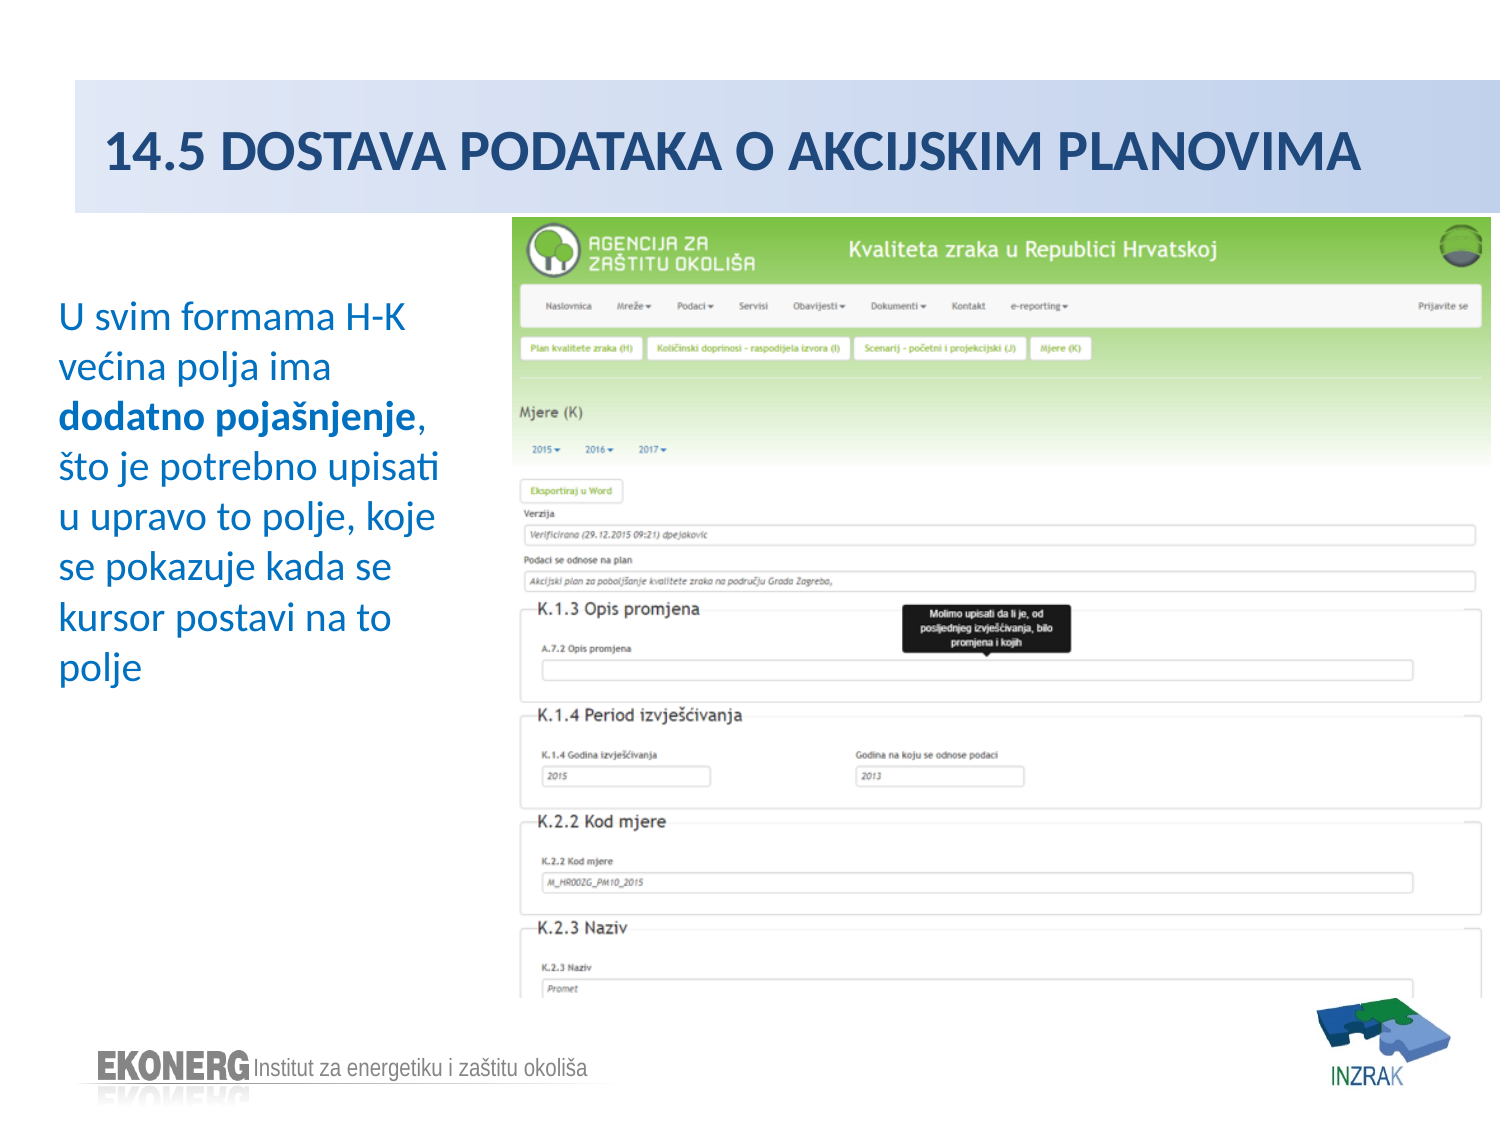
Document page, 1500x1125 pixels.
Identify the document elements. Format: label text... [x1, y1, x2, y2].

picture [512, 216, 1492, 1093]
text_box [61, 1038, 636, 1112]
title 14.5 DOSTAVA PODATAKA O AKCIJSKIM PLANOVIMA [75, 80, 1500, 213]
text_box U svim formama H-K većina polja ima dodatno pojašnjenje, što je potrebno upisati u upravo to polje, koje se pokazuje kada se kursor postavi na to polje [43, 281, 468, 755]
